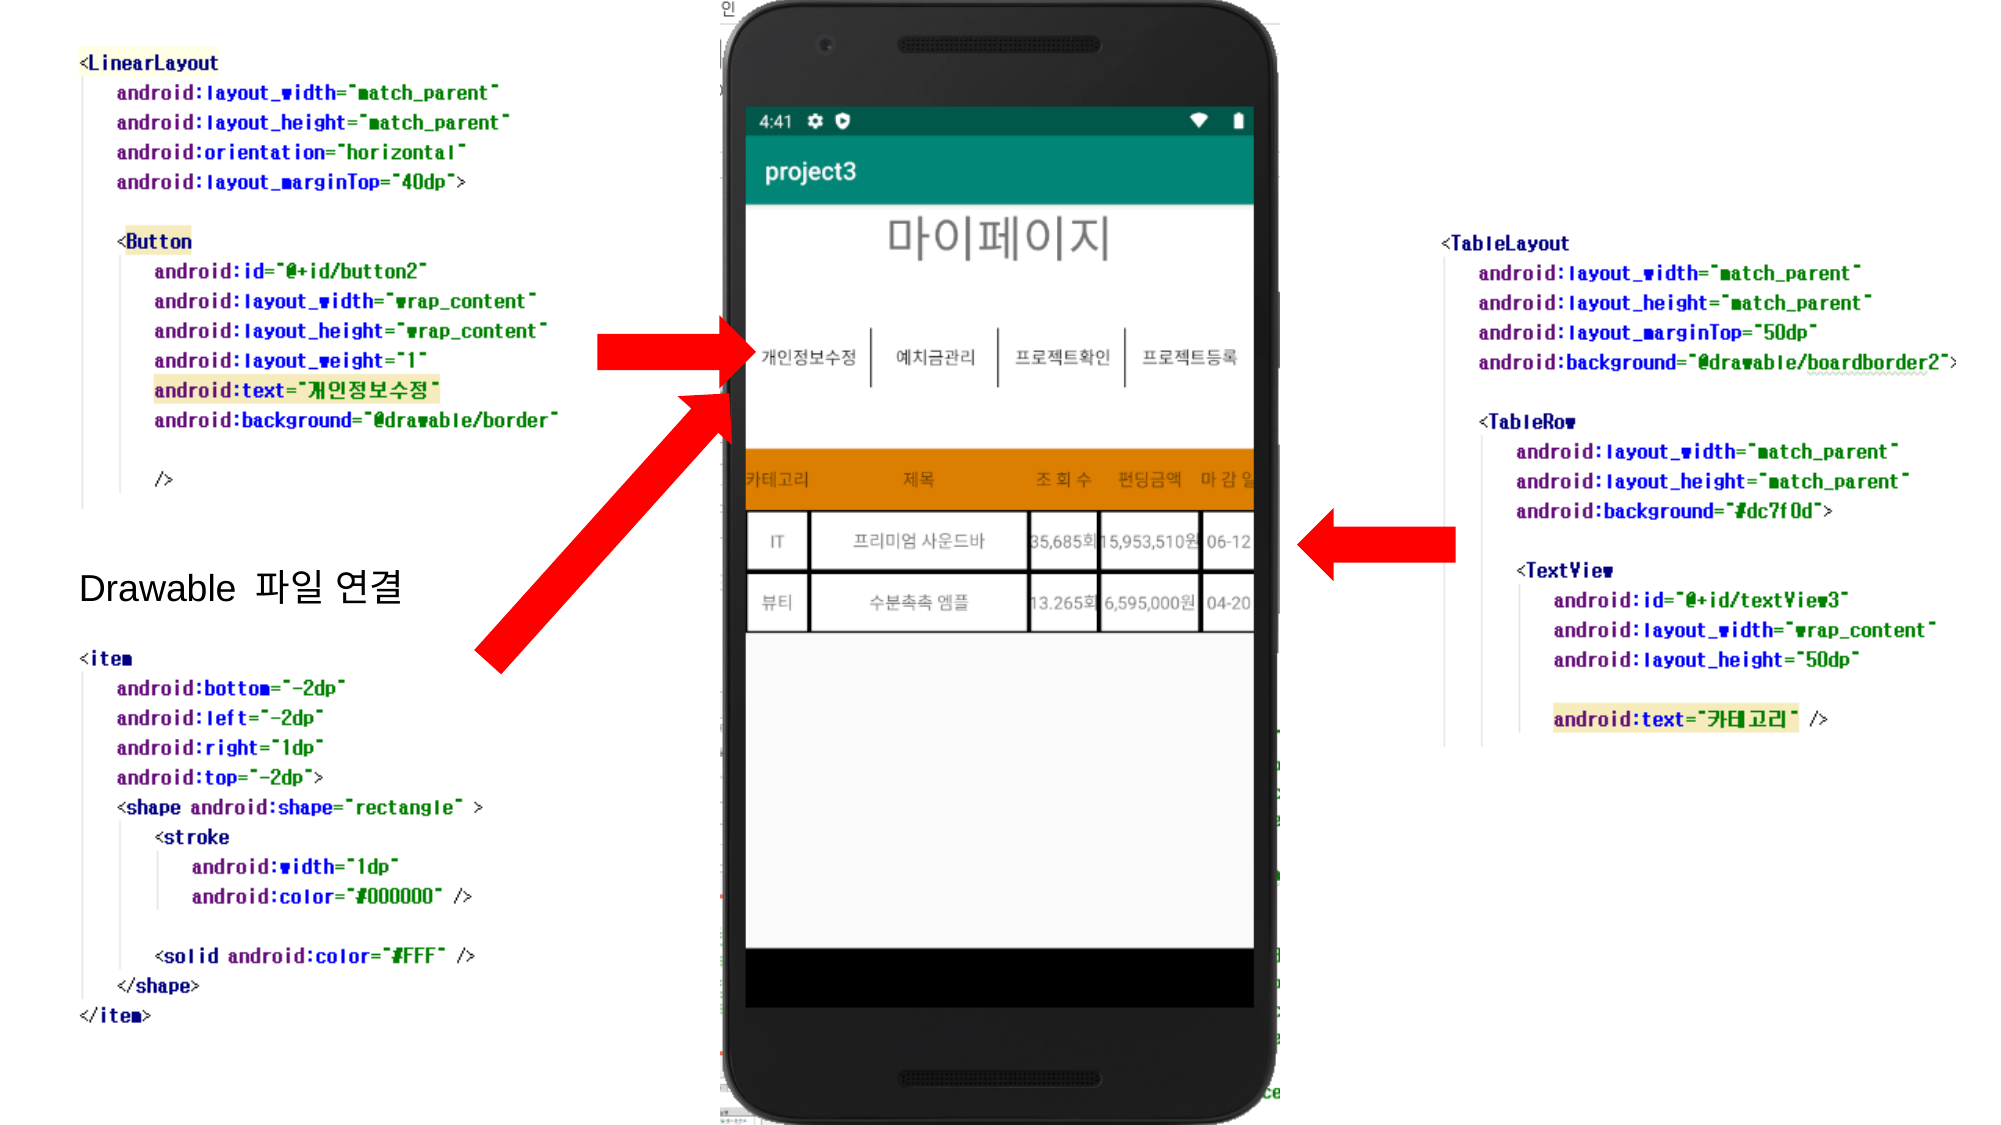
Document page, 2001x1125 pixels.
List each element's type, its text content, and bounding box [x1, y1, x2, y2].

picture [720, 0, 1280, 1125]
text_box [1298, 510, 1420, 579]
picture [70, 644, 492, 1037]
text_box [482, 395, 715, 673]
text_box Drawable 파일 연결 [71, 556, 463, 617]
picture [70, 39, 575, 509]
text_box [598, 334, 715, 369]
picture [1425, 220, 1956, 747]
